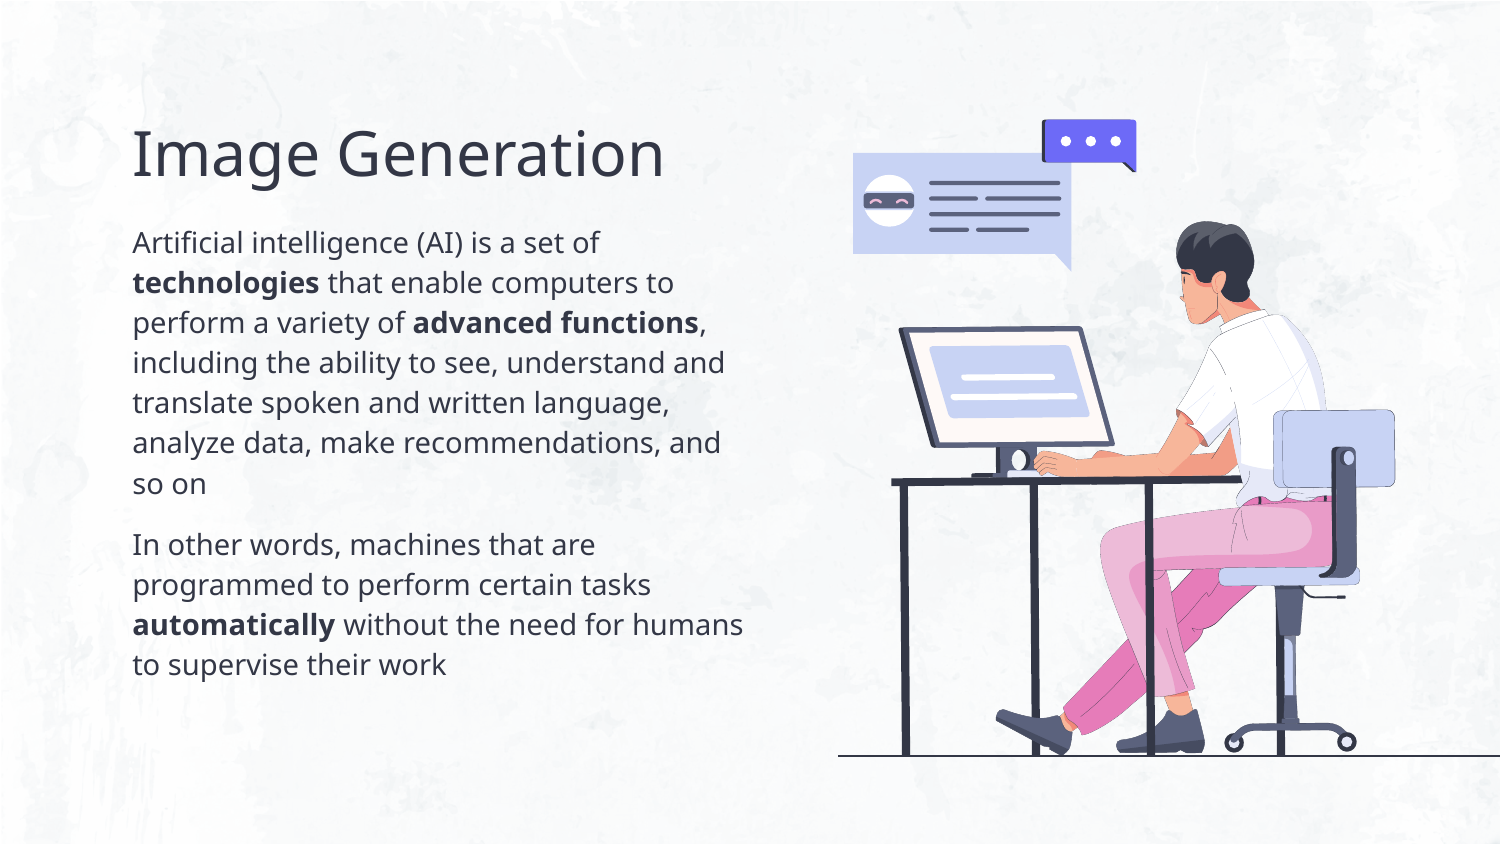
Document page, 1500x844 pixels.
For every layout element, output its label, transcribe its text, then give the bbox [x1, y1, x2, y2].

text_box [852, 119, 1396, 755]
picture [2, 2, 1500, 844]
list Artificial intelligence (AI) is a set of technologies that enable computers to perform a variety of advanced functions, including the ability to see, understand and translate spoken and written language, analyze data, make recommendations, and so on In other words, machines that are programmed to perform certain tasks automatically without the need for humans to supervise their work [117, 203, 776, 756]
title Image Generation [117, 87, 801, 204]
